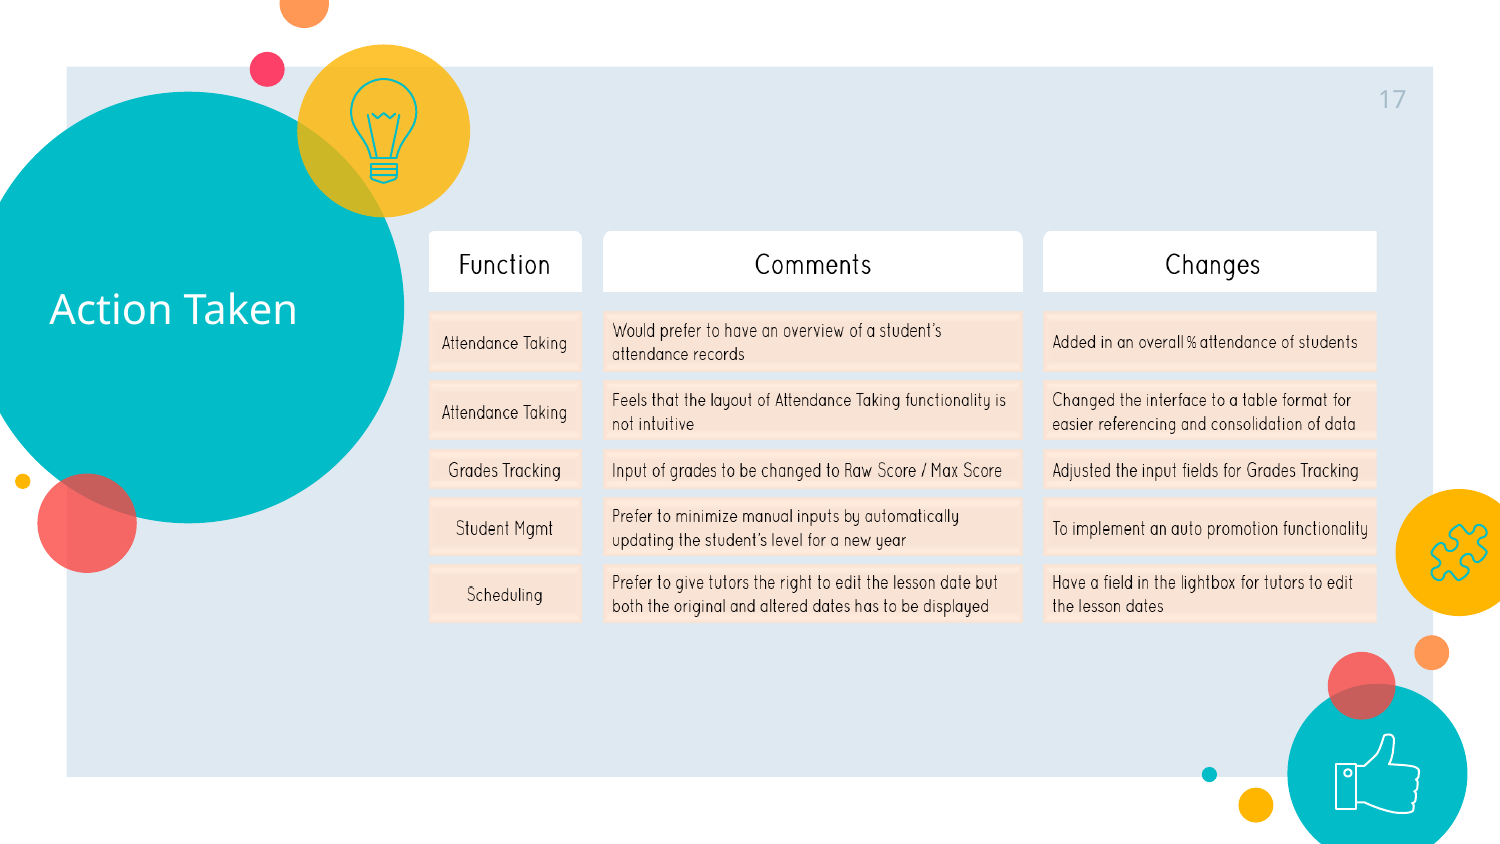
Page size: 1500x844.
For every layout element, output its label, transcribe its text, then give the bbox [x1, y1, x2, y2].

slide_number 17 [1331, 68, 1422, 134]
title Action Taken [23, 91, 375, 524]
picture [428, 220, 1377, 624]
